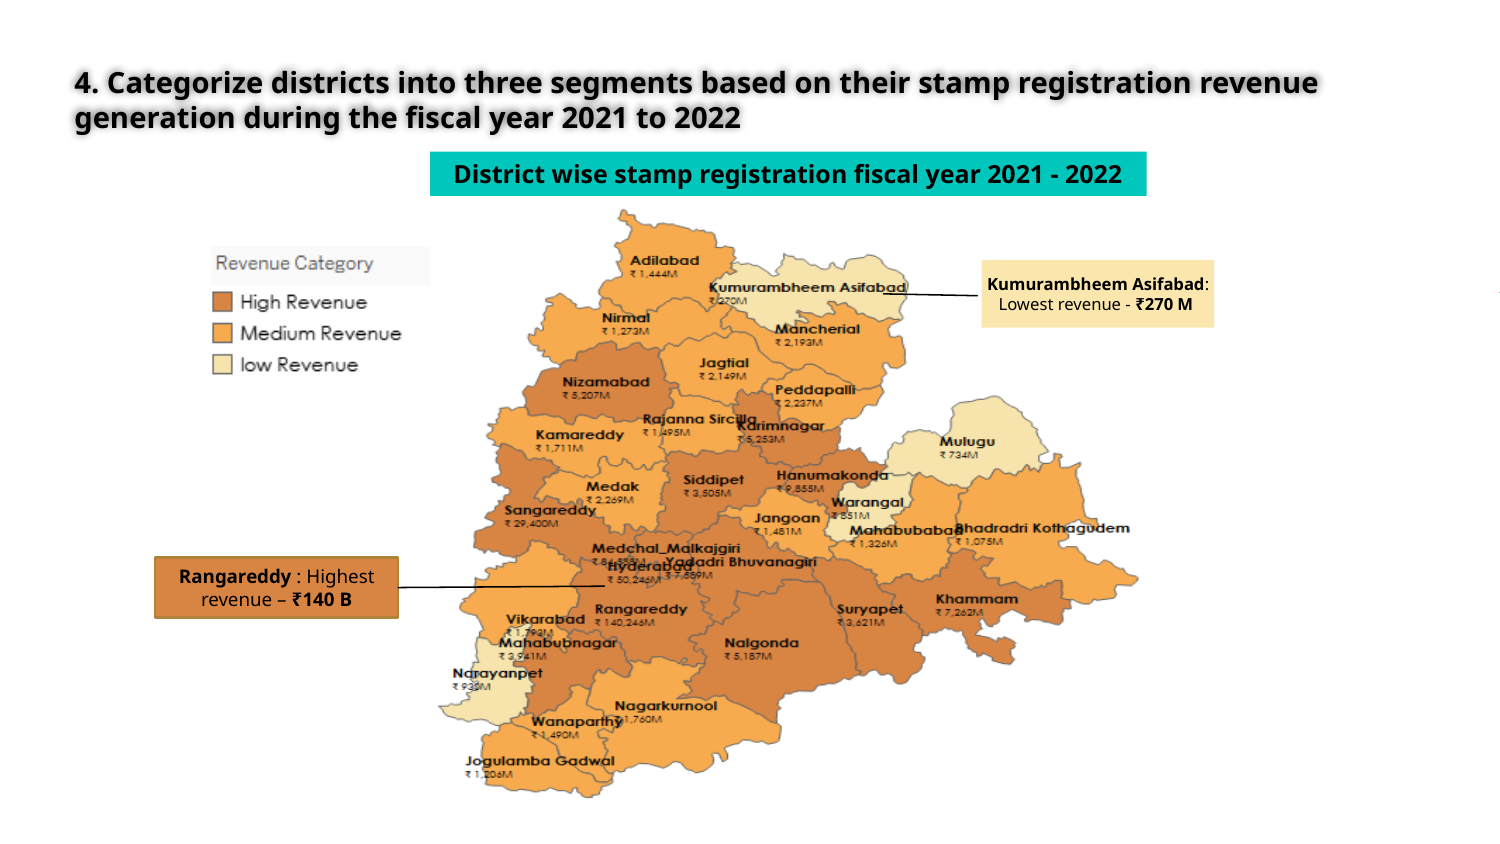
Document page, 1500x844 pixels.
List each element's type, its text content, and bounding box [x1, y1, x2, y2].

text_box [397, 585, 605, 589]
picture [211, 196, 1147, 819]
title 4. Categorize districts into three segments based on their stamp registration revenue generation during the fiscal year 2021 to 2022 [59, 48, 1441, 175]
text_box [948, 259, 1249, 328]
text_box District wise stamp registration fiscal year 2021 - 2022 [430, 151, 1147, 196]
text_box Rangareddy : Highest revenue – ₹140 B [154, 556, 399, 619]
